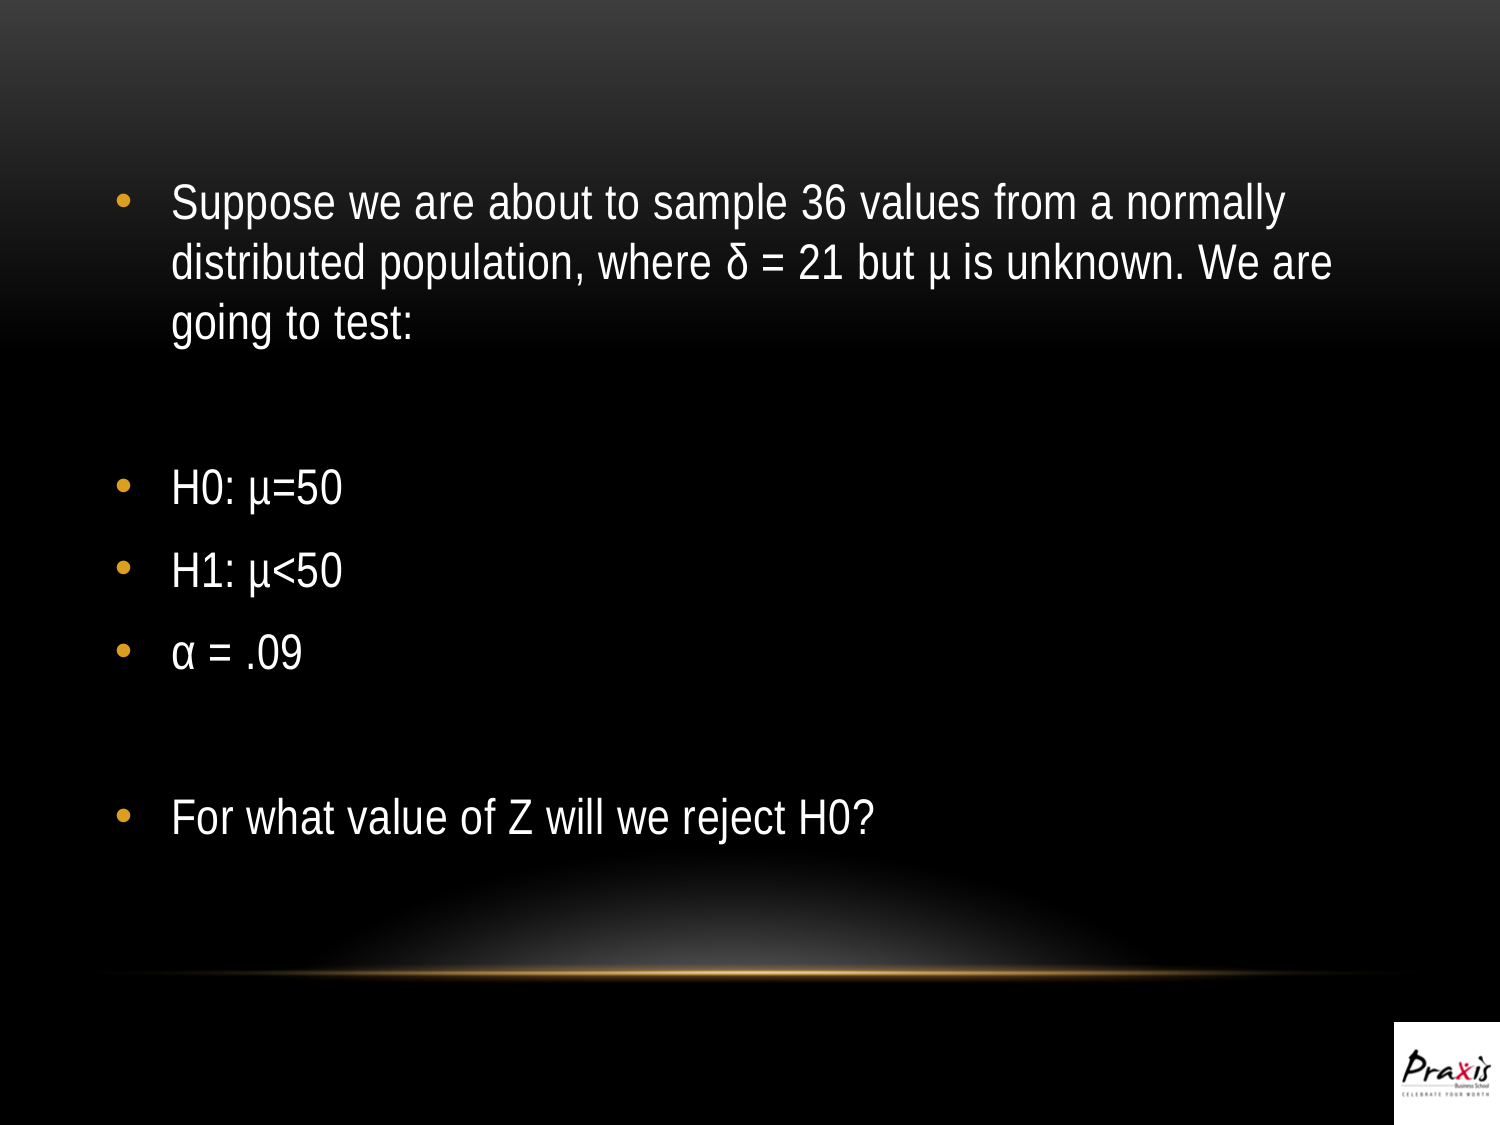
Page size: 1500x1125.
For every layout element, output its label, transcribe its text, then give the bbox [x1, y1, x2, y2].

picture [0, 0, 1500, 1125]
list Suppose we are about to sample 36 values from a normally distributed population, where δ = 21 but µ is unknown. We are going to test: H0: µ=50 H1: µ<50 α = .09 For what value of Z will we reject H0? [99, 162, 1400, 888]
